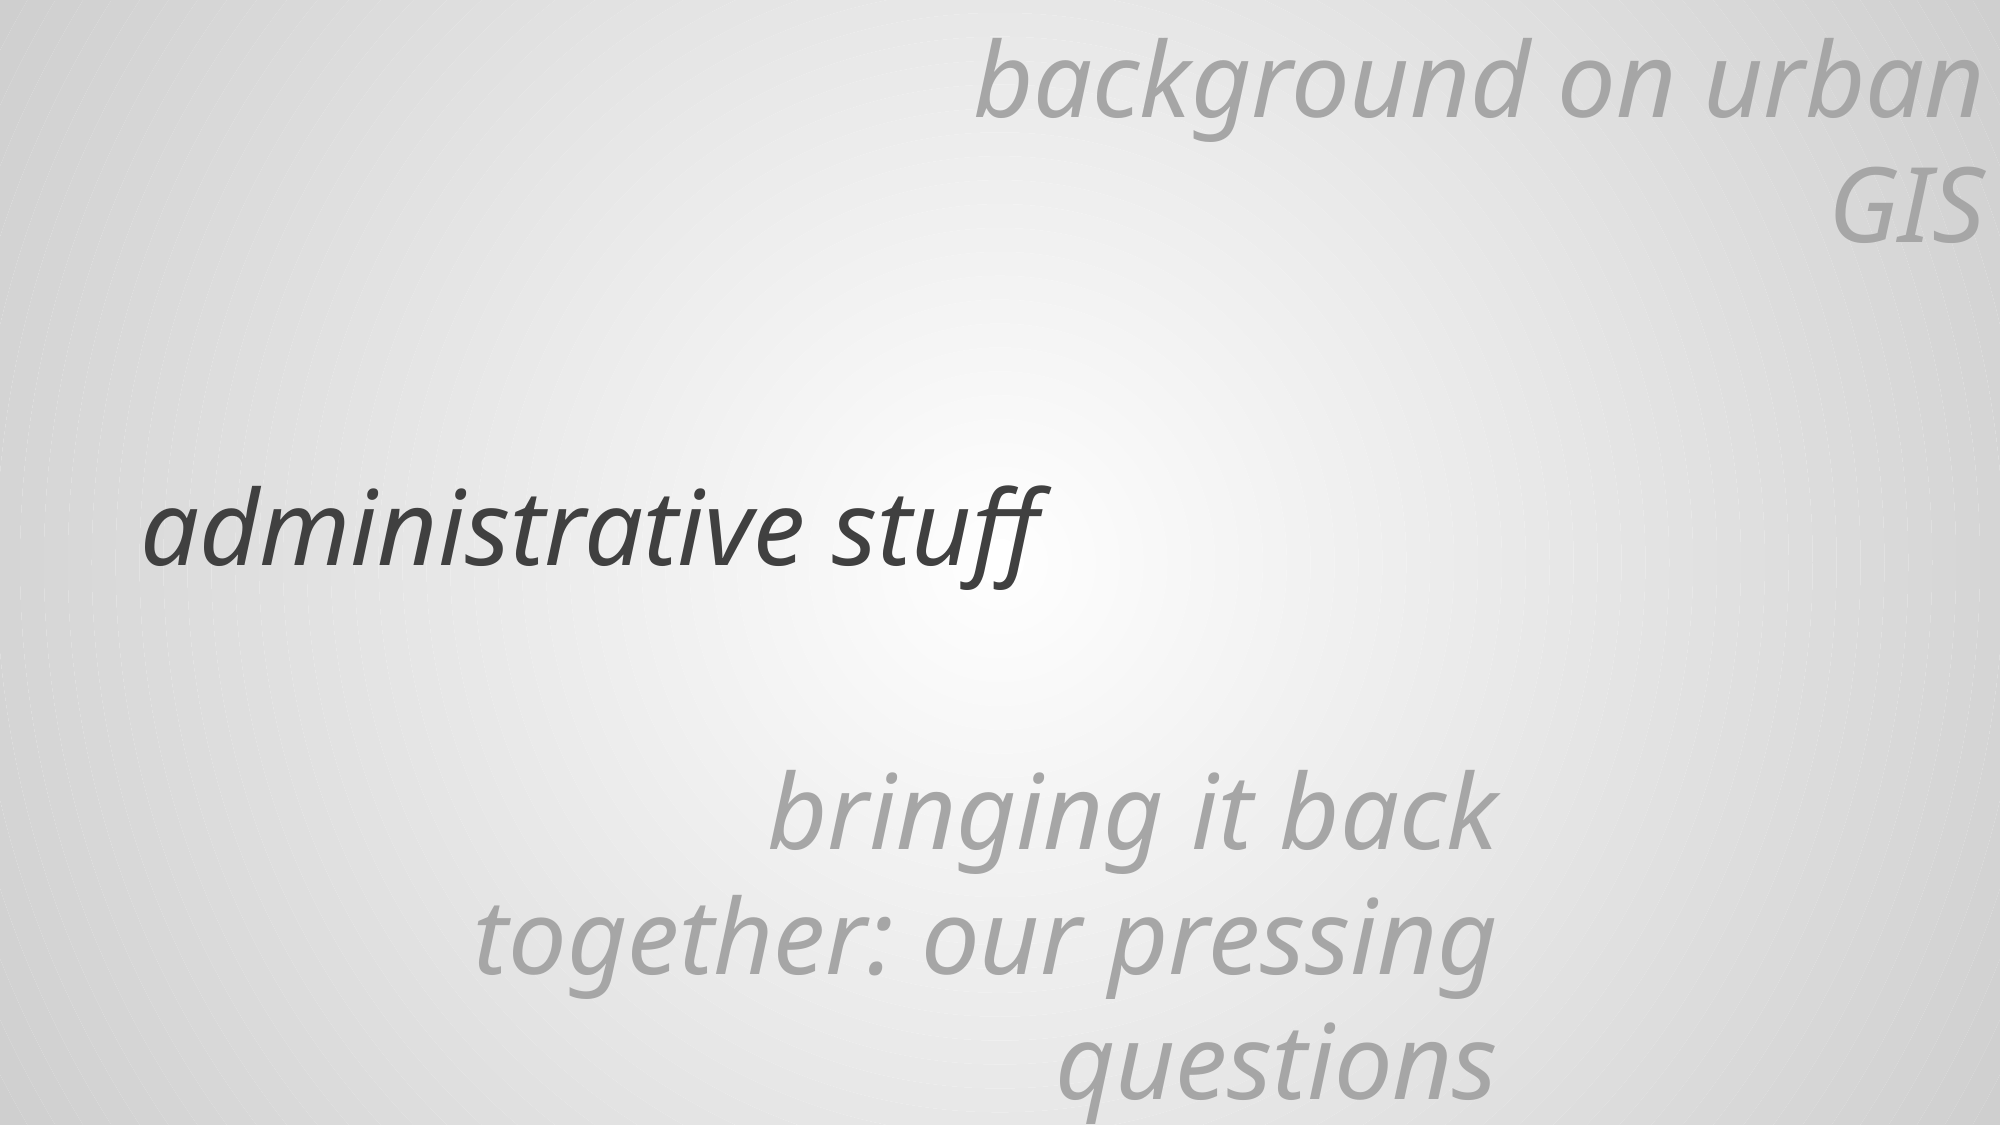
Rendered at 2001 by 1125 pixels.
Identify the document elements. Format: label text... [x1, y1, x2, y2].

text_box background on urban GIS [870, 6, 2000, 271]
text_box bringing it back together: our pressing questions [383, 738, 1513, 1125]
text_box administrative stuff [125, 453, 1255, 594]
